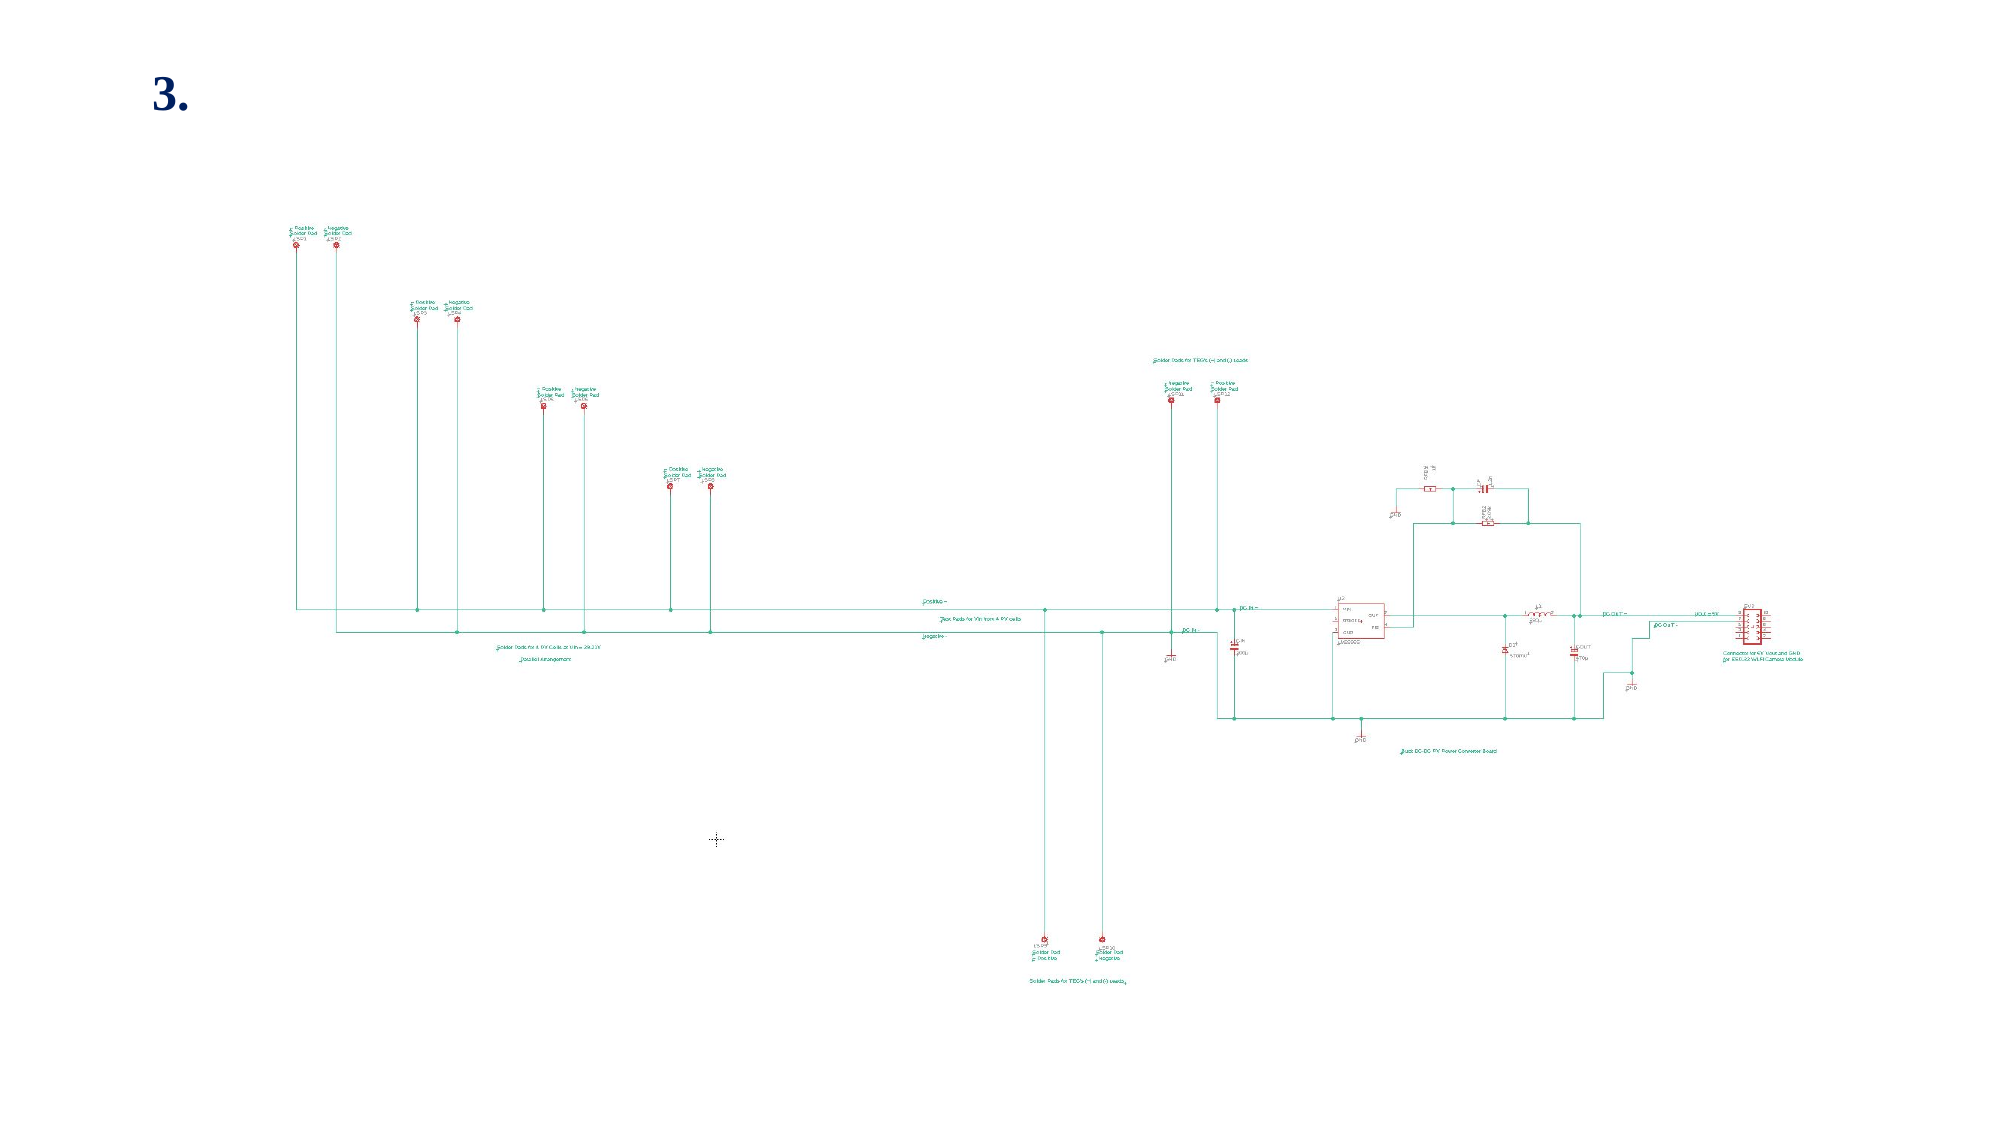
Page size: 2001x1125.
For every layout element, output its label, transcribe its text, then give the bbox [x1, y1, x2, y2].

picture [276, 204, 1817, 999]
text_box 3. [137, 59, 1863, 278]
